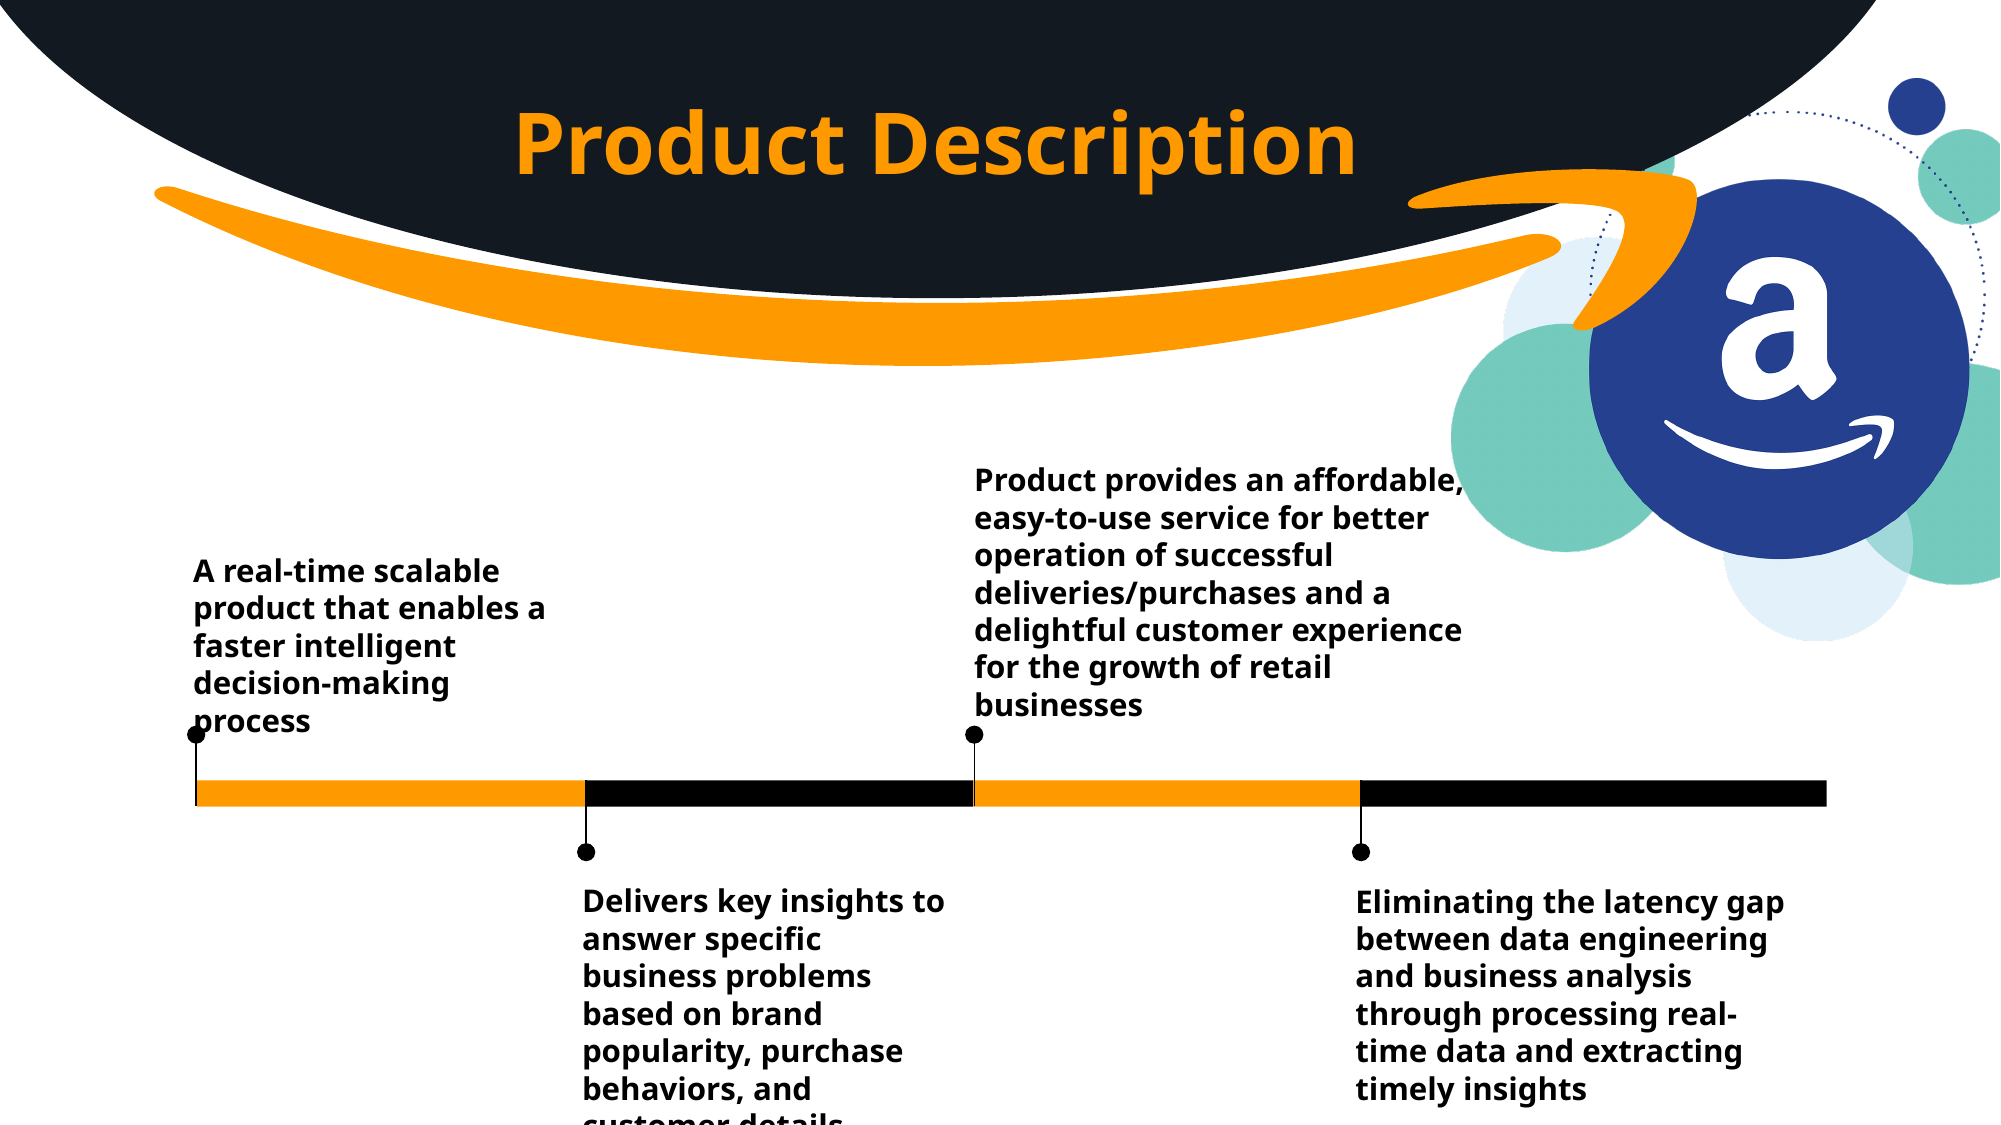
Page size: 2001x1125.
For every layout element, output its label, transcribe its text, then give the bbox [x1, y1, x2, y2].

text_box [153, 168, 1698, 367]
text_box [953, 440, 1491, 807]
text_box [0, 0, 1877, 167]
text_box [1335, 780, 1828, 1090]
picture [1451, 77, 2000, 641]
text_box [172, 530, 586, 807]
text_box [561, 780, 974, 1048]
text_box Product Description [478, 50, 1395, 167]
